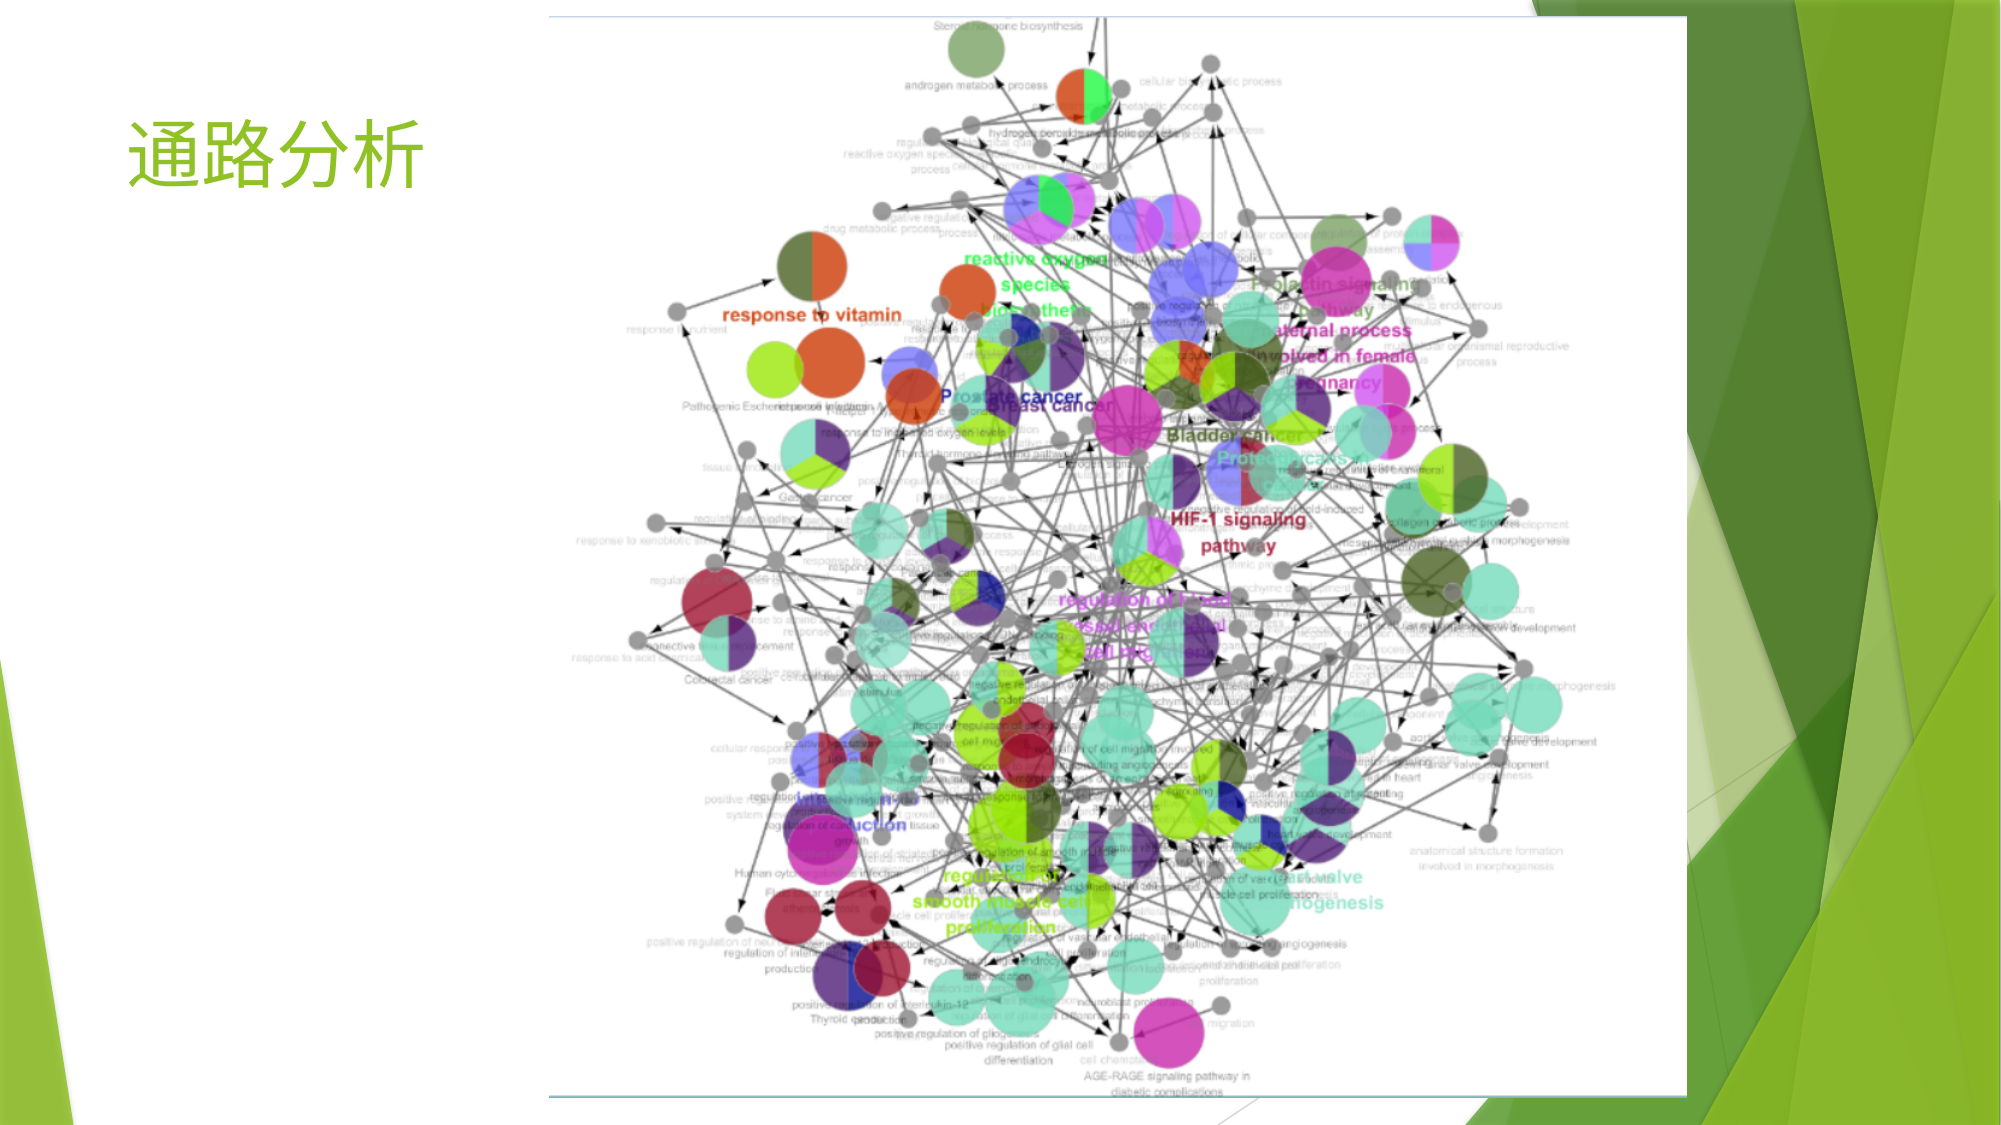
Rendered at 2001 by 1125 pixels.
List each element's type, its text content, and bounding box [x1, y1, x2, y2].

title 通路分析 [111, 99, 544, 317]
picture [548, 16, 1688, 1098]
